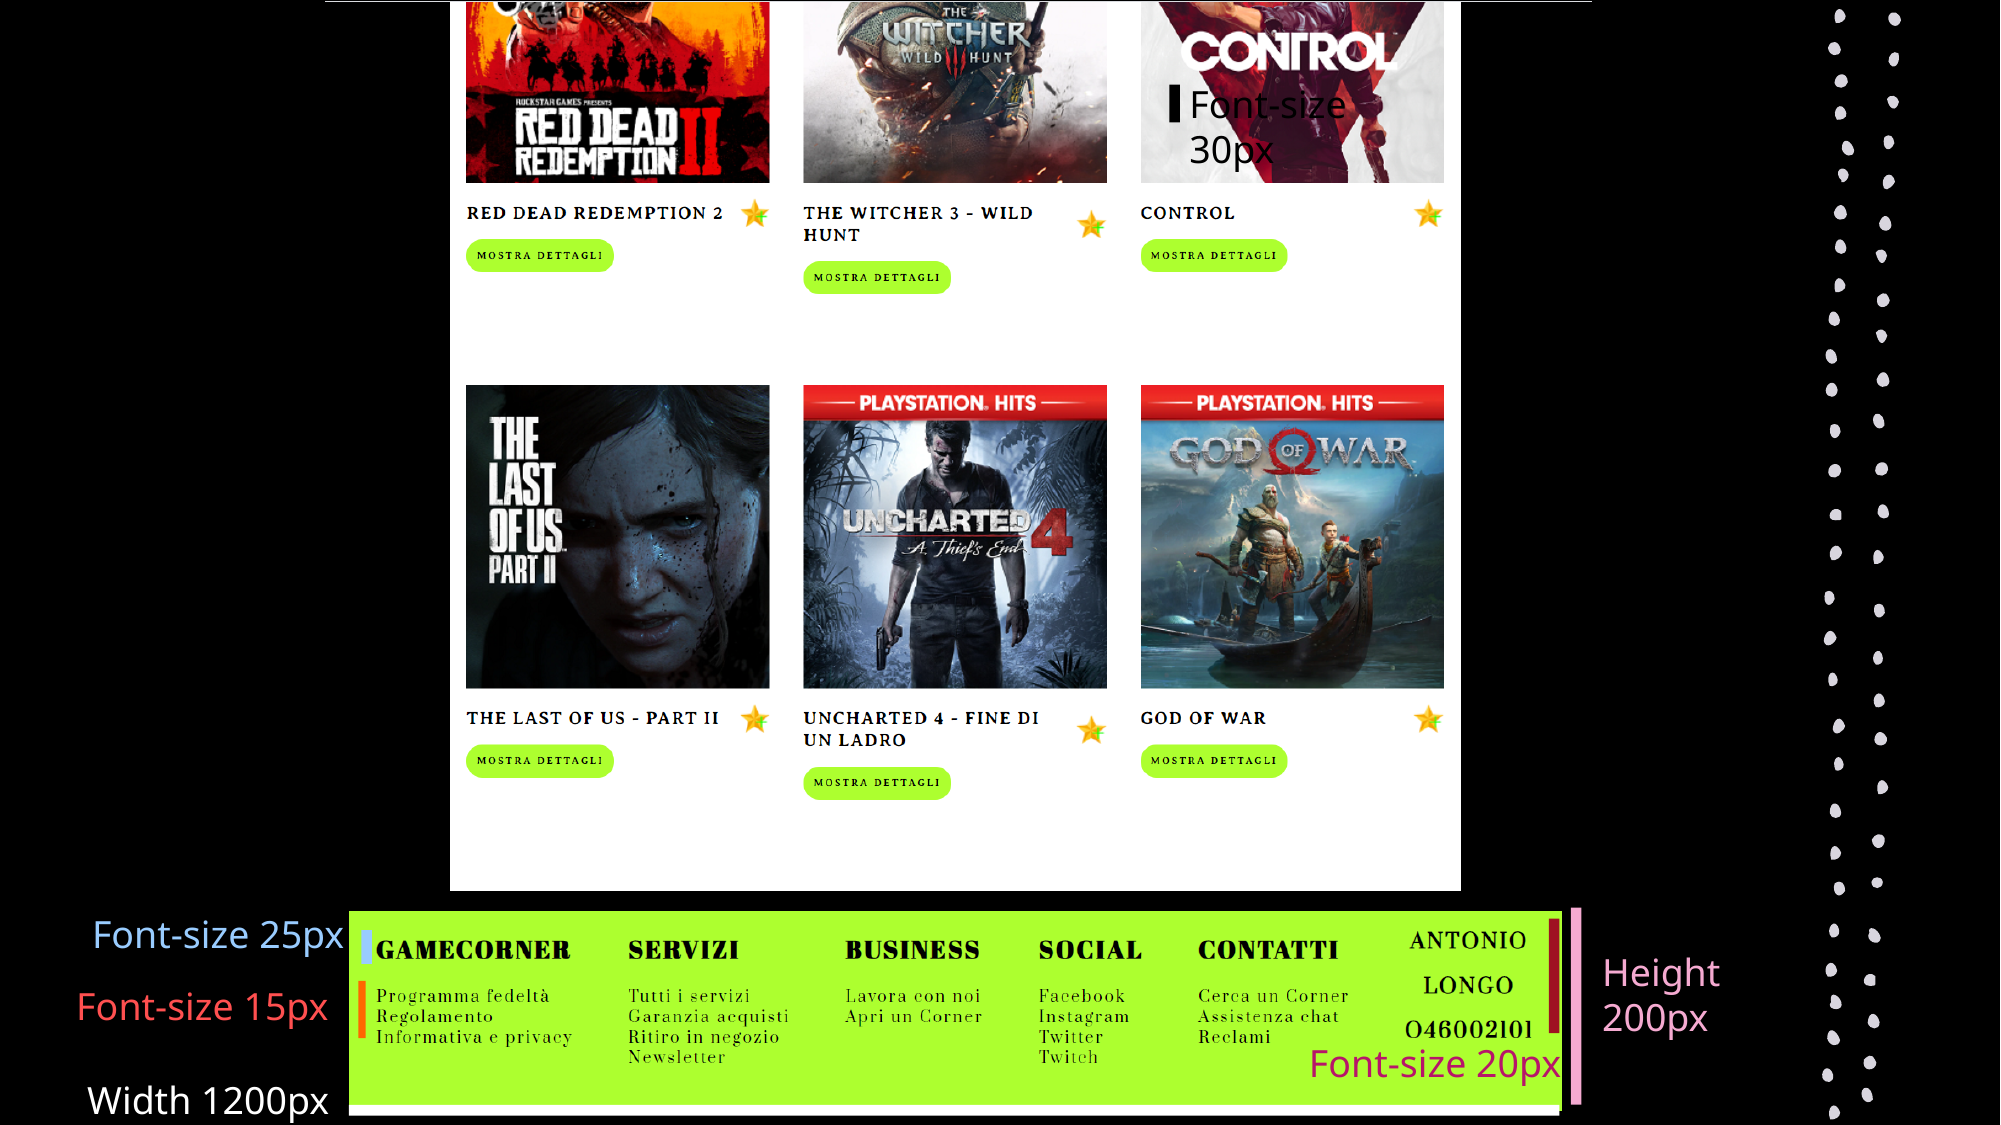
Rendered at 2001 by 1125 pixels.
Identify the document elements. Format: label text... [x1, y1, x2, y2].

text_box Font-size 25px [77, 903, 325, 964]
text_box Font-size 15px [61, 975, 325, 1036]
text_box Height 200px [1592, 941, 1736, 1046]
text_box Width 1200px [72, 1069, 345, 1125]
picture [325, 1, 1592, 1111]
text_box [348, 1111, 1560, 1117]
